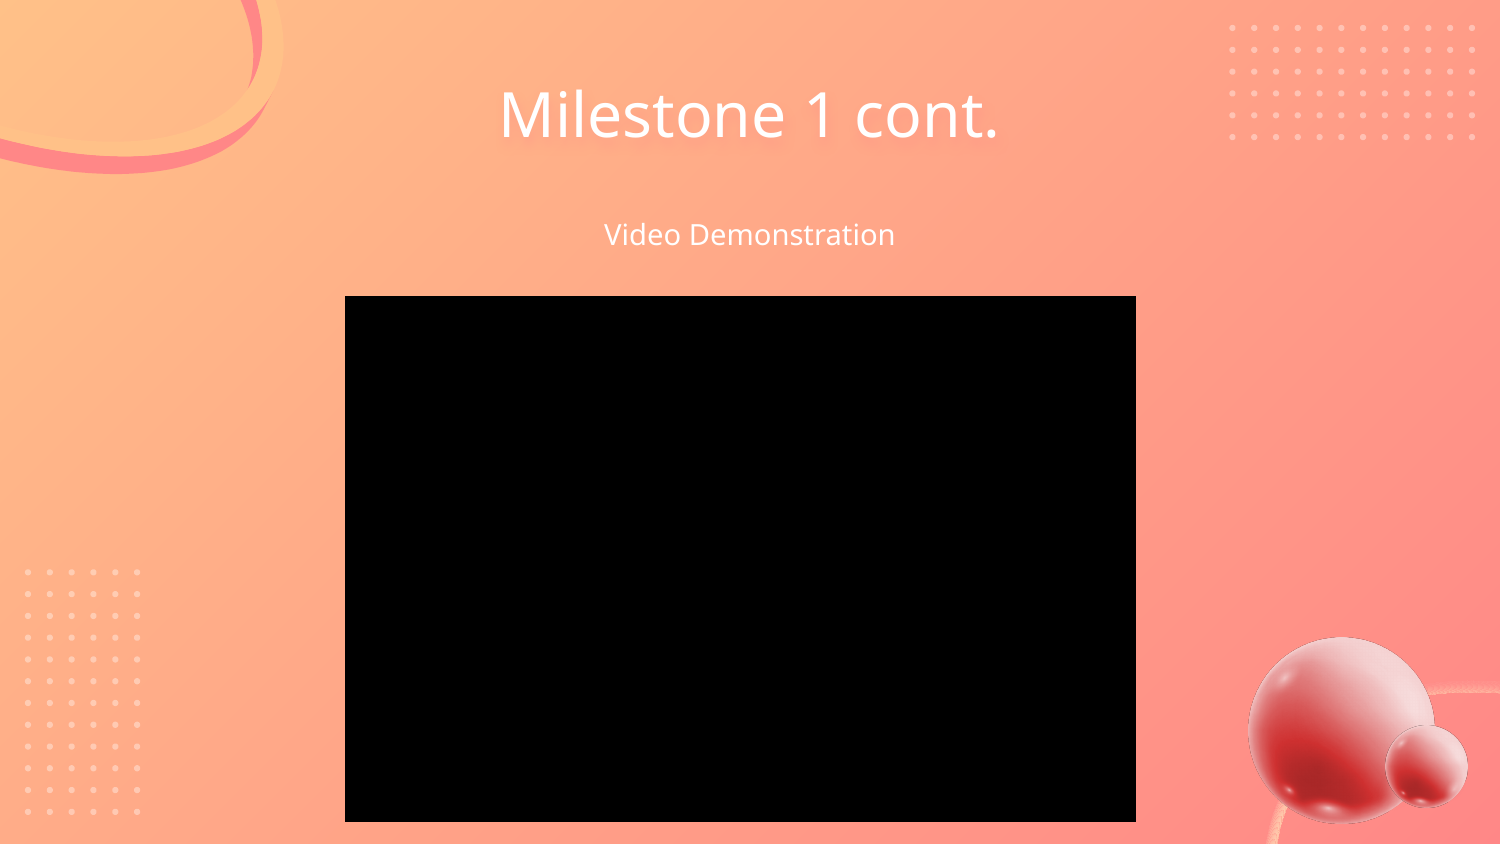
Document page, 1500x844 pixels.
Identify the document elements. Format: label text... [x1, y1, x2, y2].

title Milestone 1 cont. [118, 60, 1382, 150]
picture [1248, 637, 1468, 824]
picture [345, 296, 1136, 822]
subtitle Video Demonstration [417, 201, 1083, 292]
